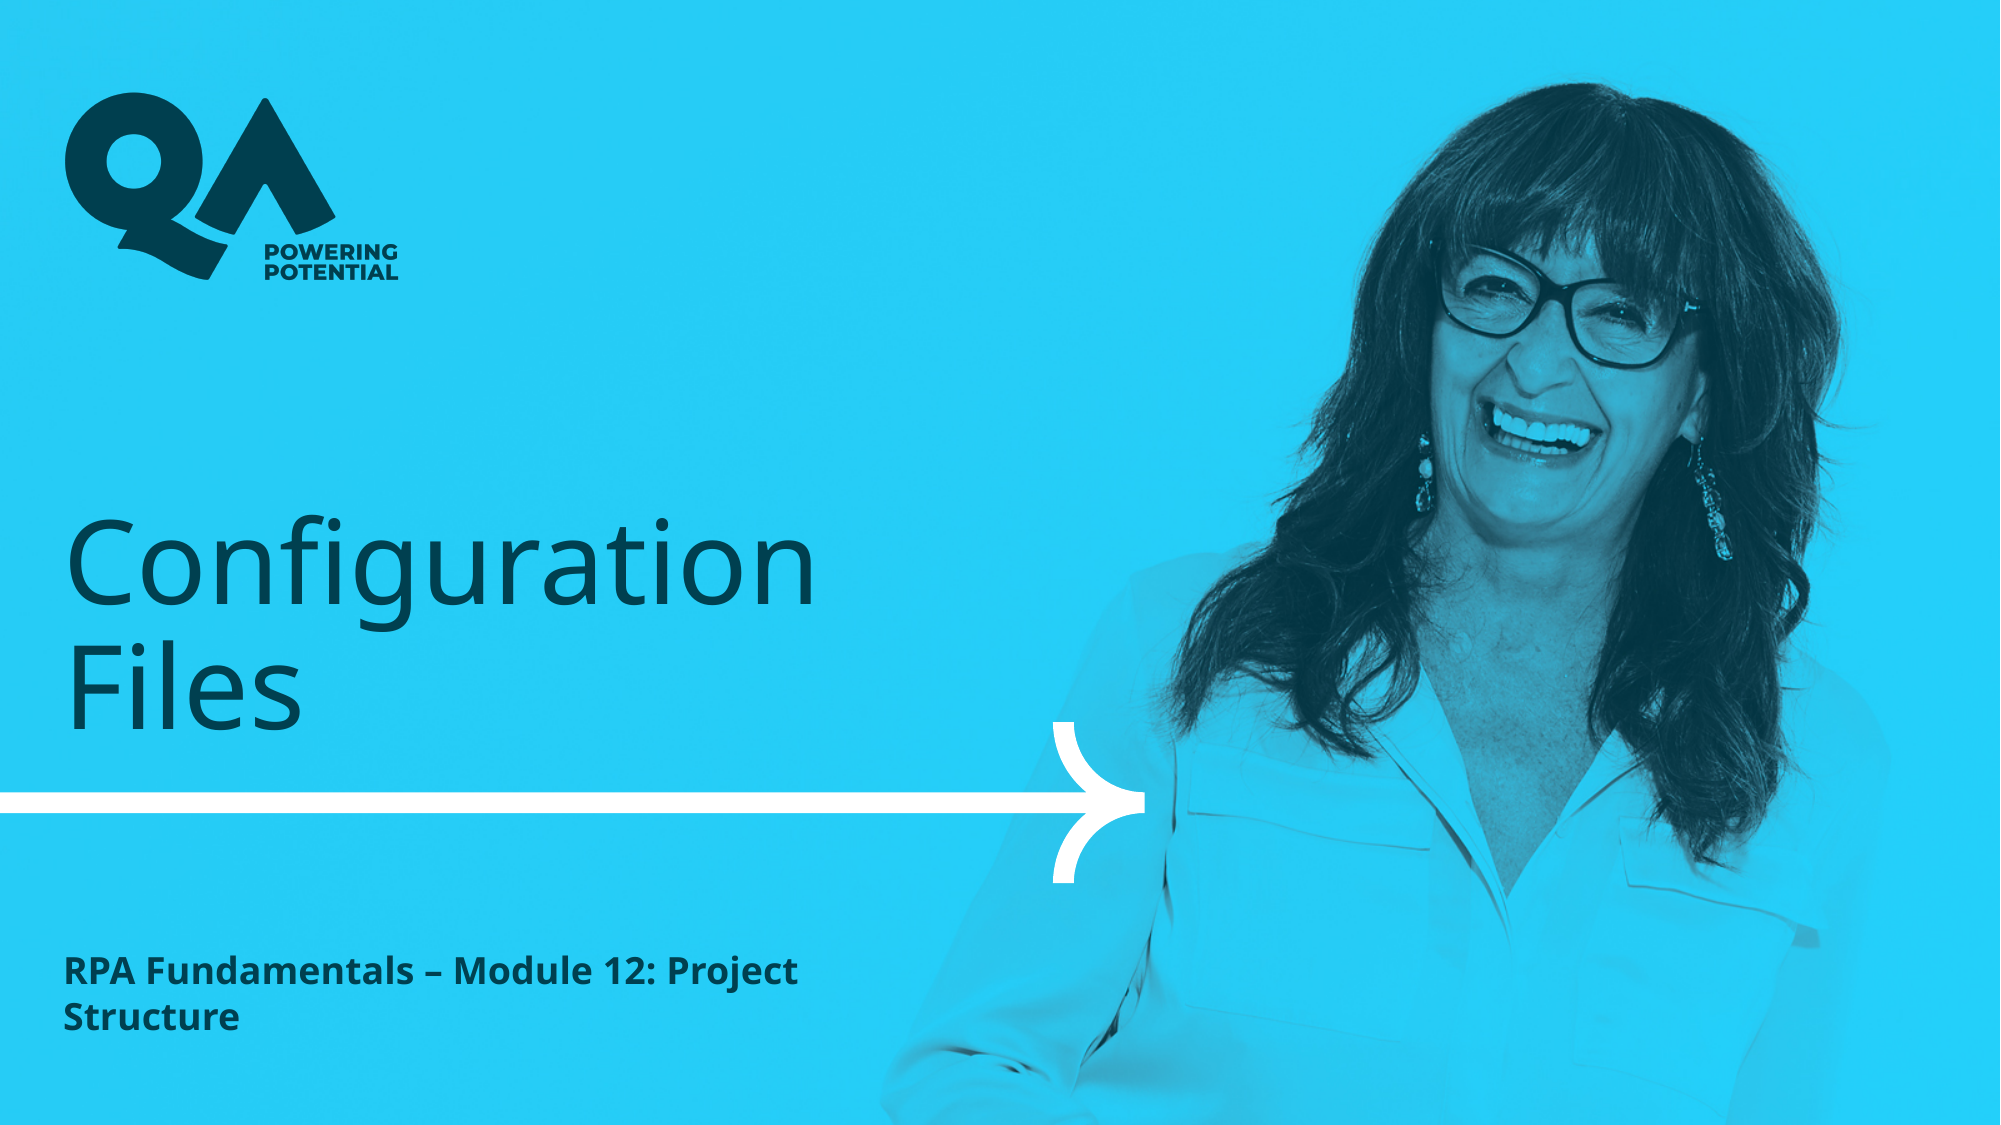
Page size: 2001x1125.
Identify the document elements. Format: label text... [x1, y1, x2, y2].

list RPA Fundamentals – Module 12: Project Structure [63, 946, 987, 1063]
title Configuration Files [63, 379, 987, 753]
picture [0, 0, 2000, 1125]
